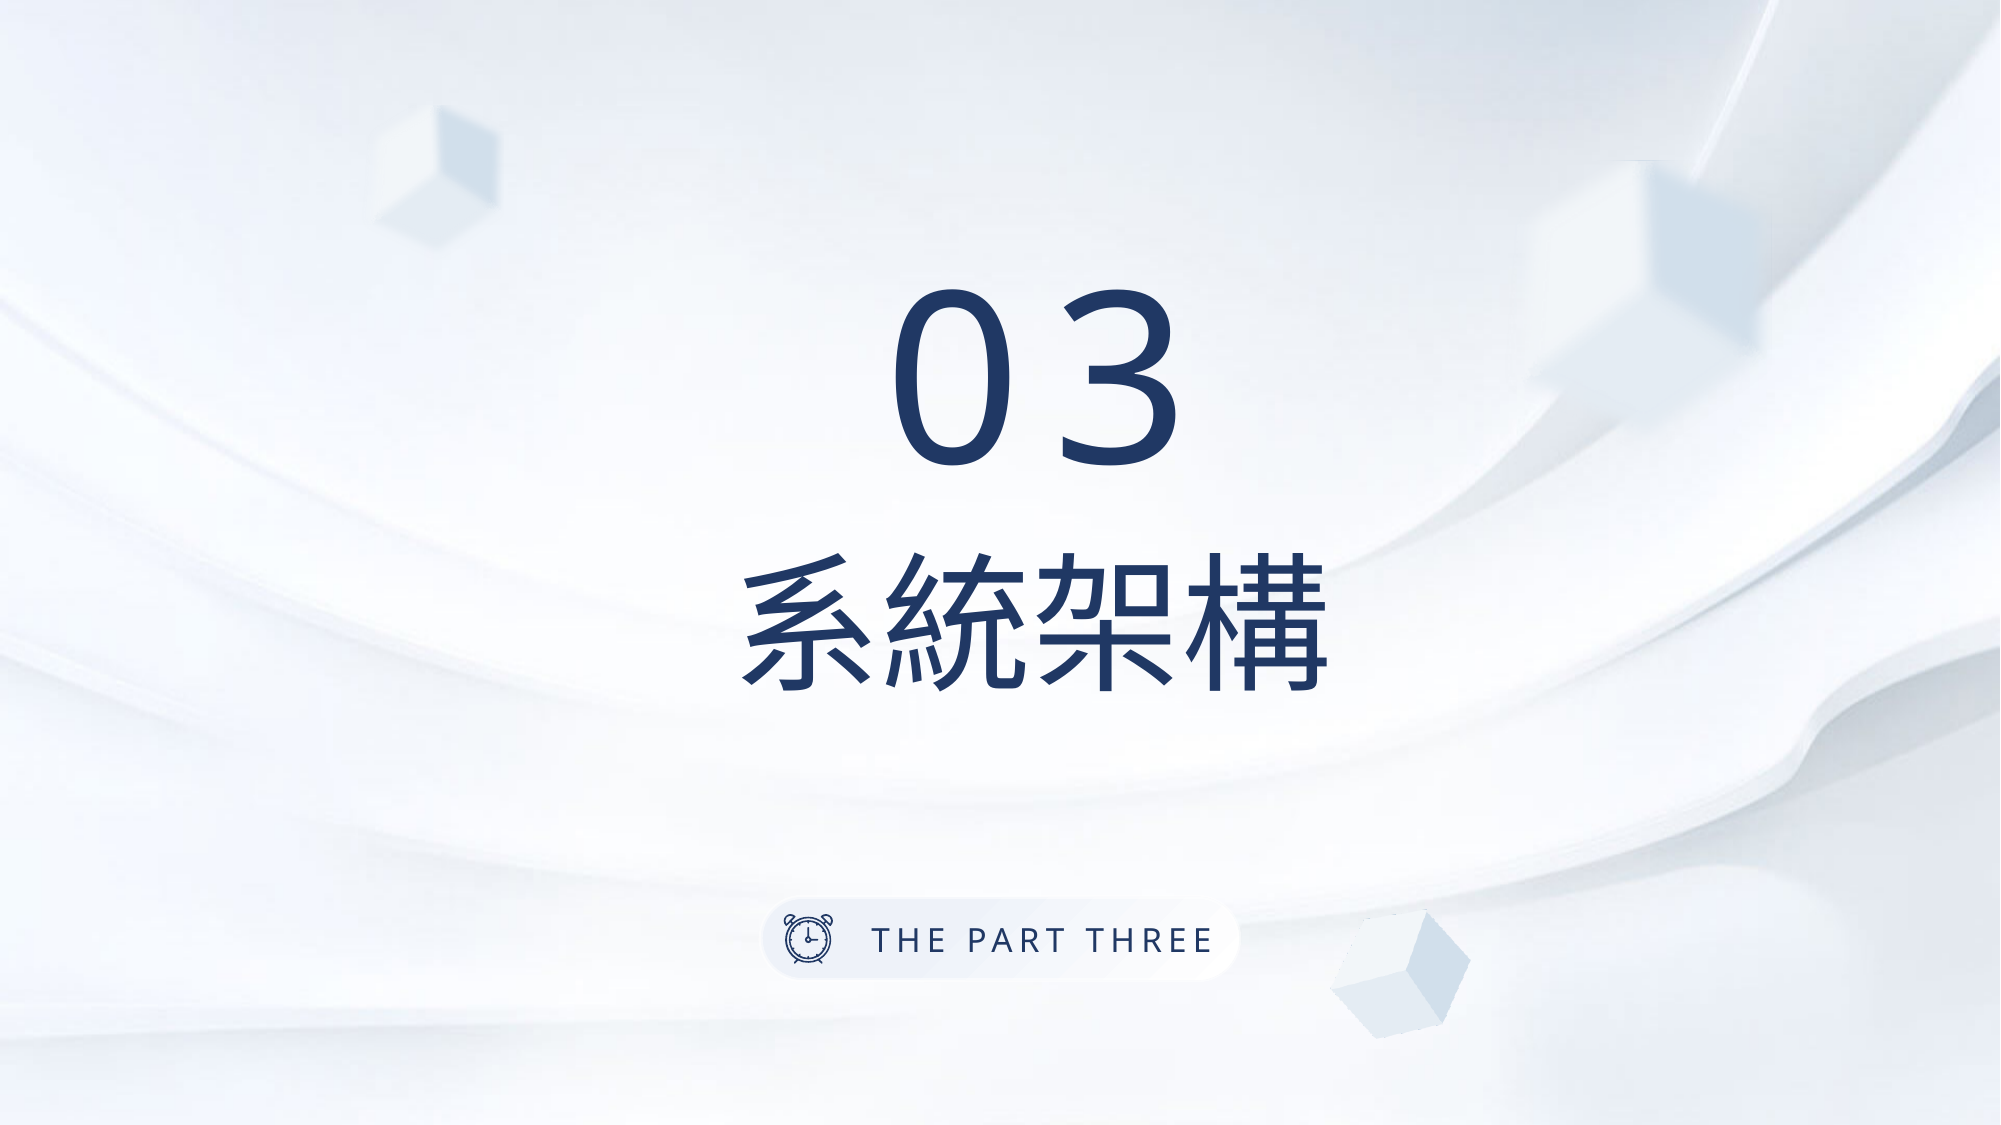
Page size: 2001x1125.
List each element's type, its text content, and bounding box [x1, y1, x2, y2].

text_box [783, 914, 833, 964]
text_box 系統架構 [320, 522, 1742, 717]
text_box [760, 896, 1240, 981]
text_box 03 [763, 216, 1237, 519]
text_box THE PART THREE [864, 916, 1220, 964]
picture [0, 0, 2000, 1125]
